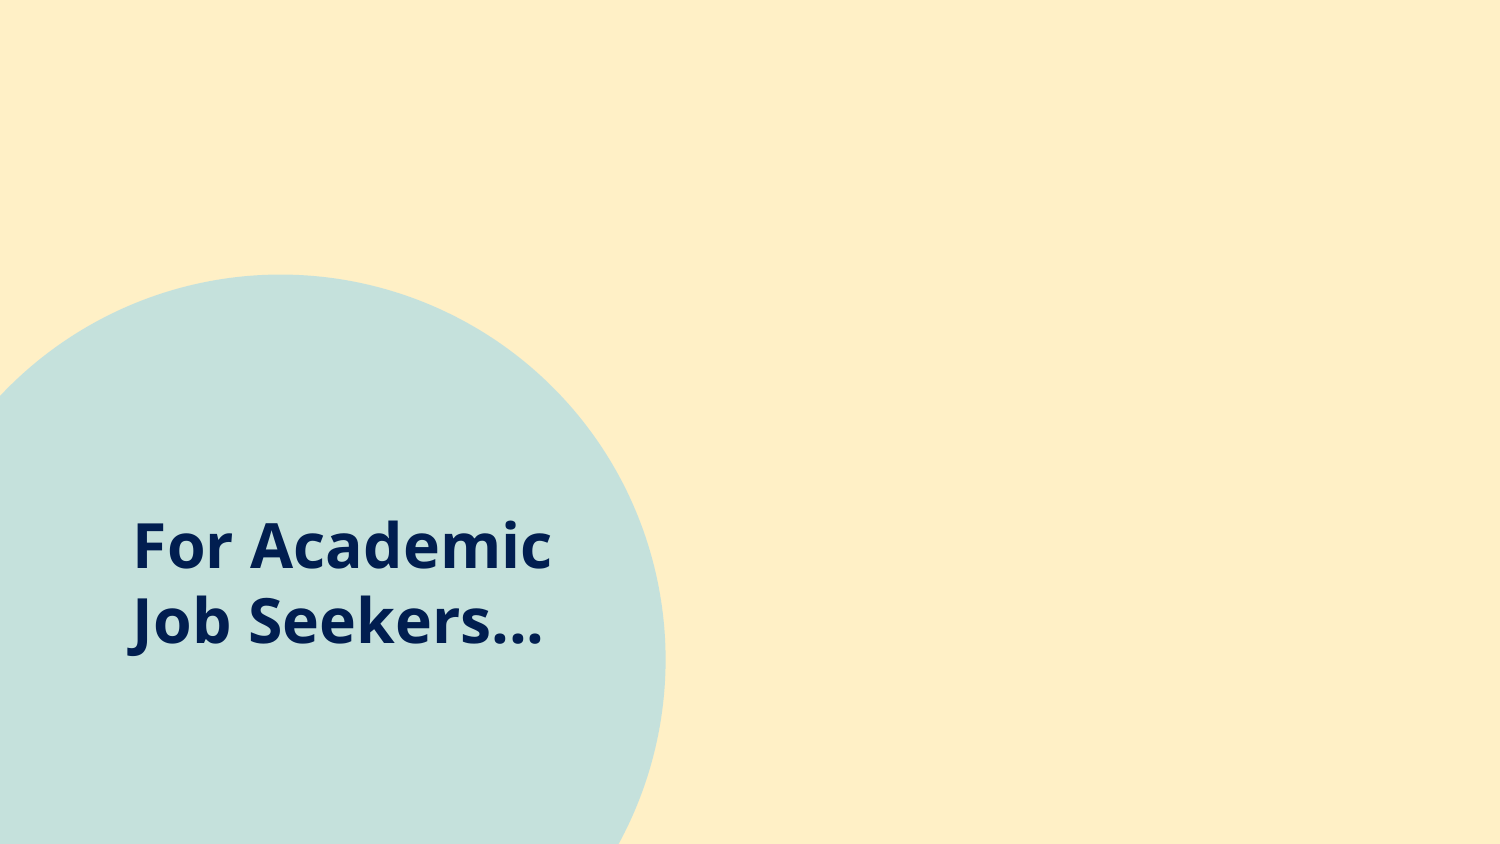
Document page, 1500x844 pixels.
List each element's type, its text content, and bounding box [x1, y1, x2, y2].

title For Academic Job Seekers... [117, 366, 649, 795]
